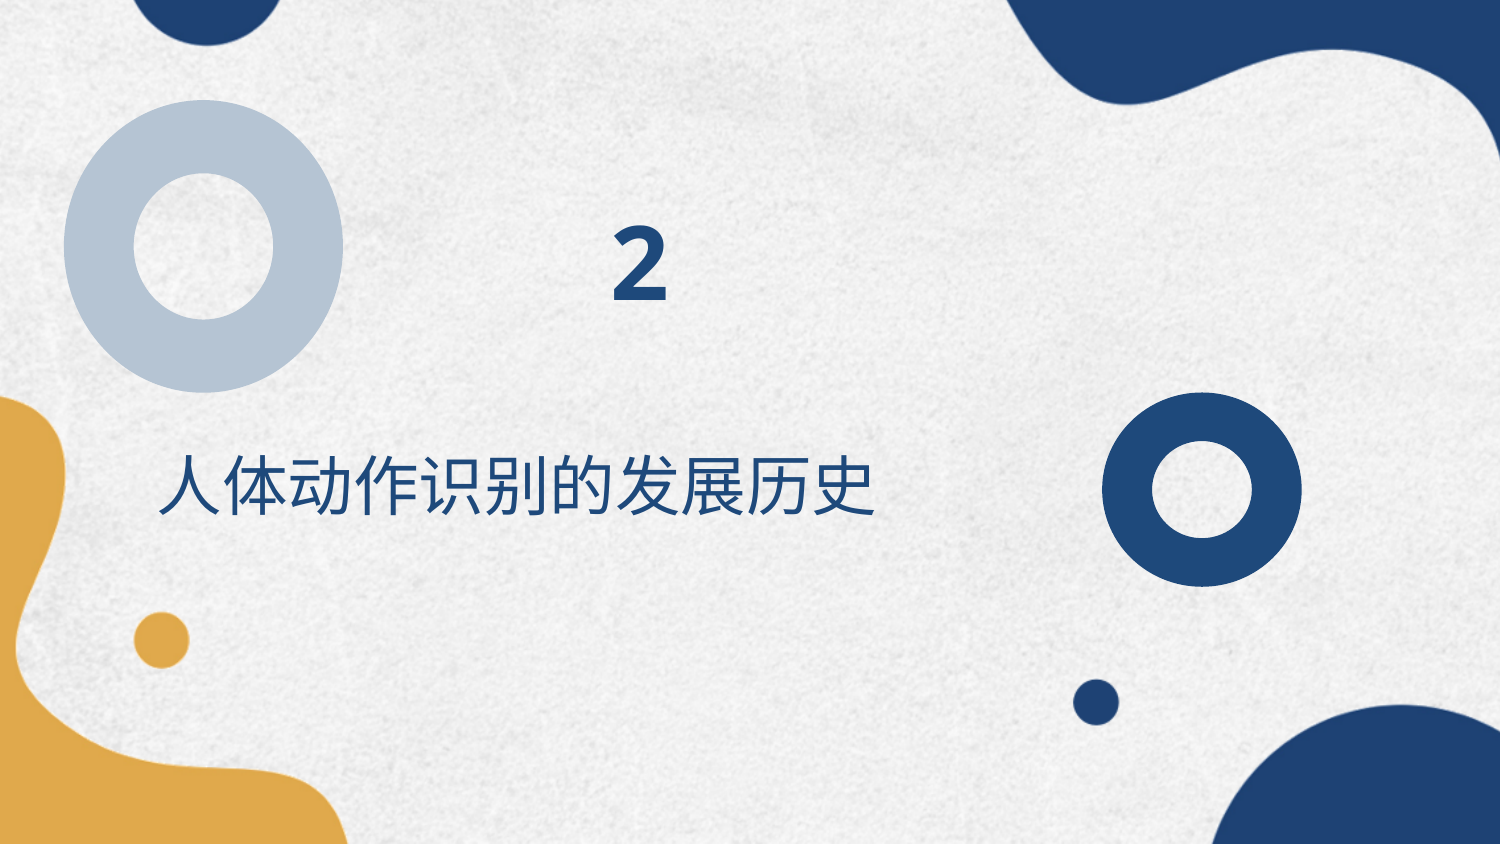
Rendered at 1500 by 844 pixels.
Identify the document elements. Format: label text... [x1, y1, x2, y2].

picture [0, 0, 1500, 844]
text_box 人体动作识别的发展历史 [125, 413, 909, 540]
text_box 2 [160, 156, 685, 337]
text_box [1102, 392, 1302, 587]
text_box [63, 100, 314, 393]
